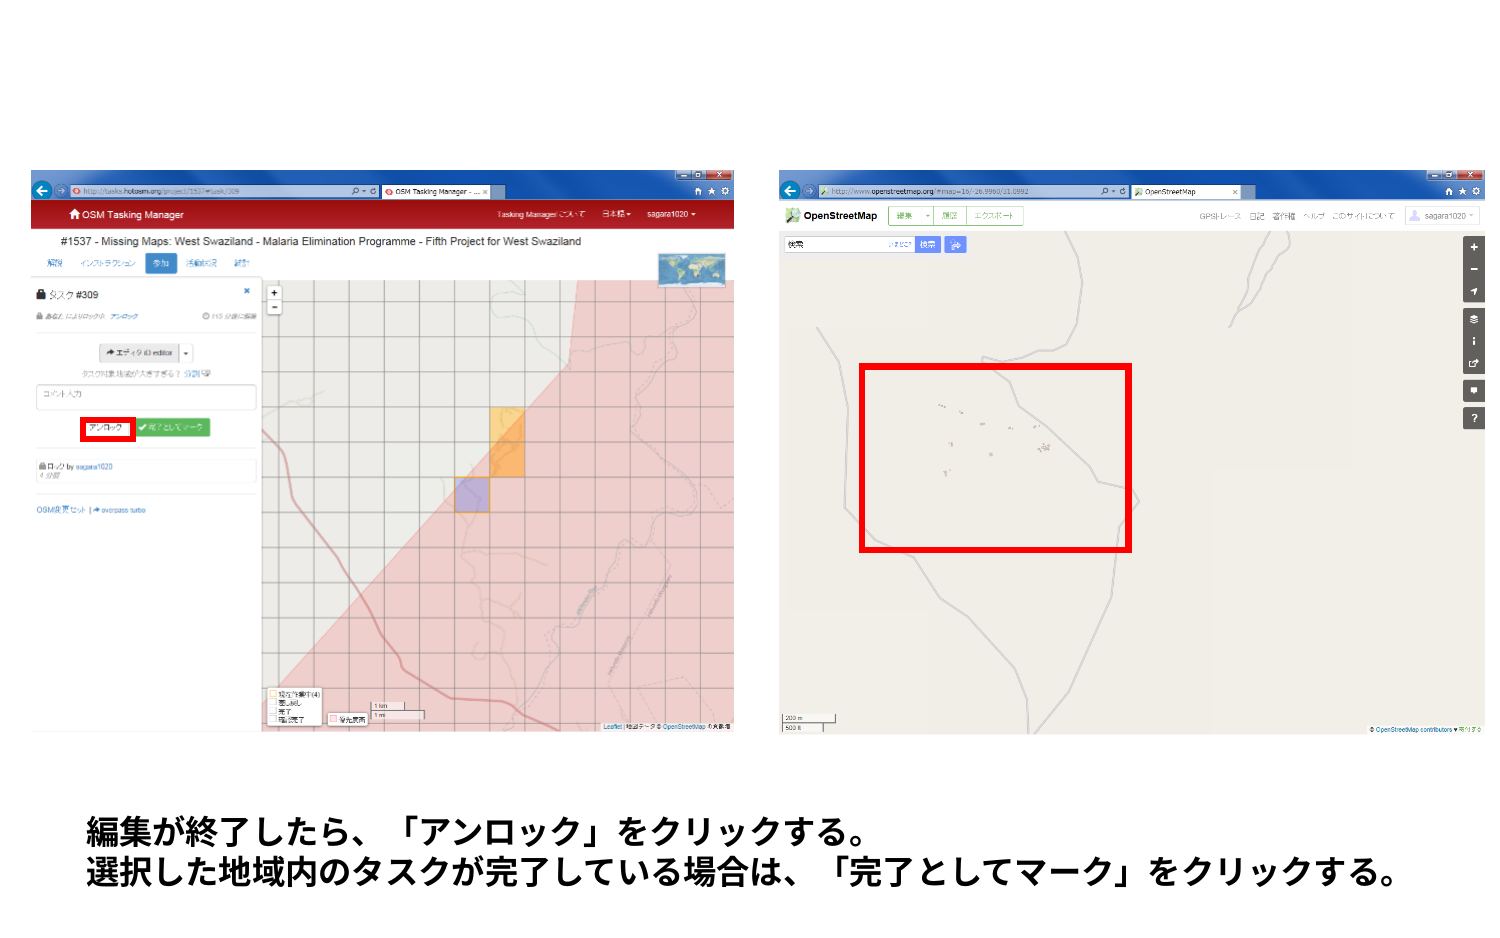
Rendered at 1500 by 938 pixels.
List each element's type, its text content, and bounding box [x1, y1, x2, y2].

picture [31, 170, 734, 732]
picture [779, 170, 1485, 735]
picture [38, 188, 46, 195]
text_box 編集が終了したら、「アンロック」をクリックする。 選択した地域内のタスクが完了している場合は、「完了としてマーク」をクリックする。 [71, 804, 1429, 899]
